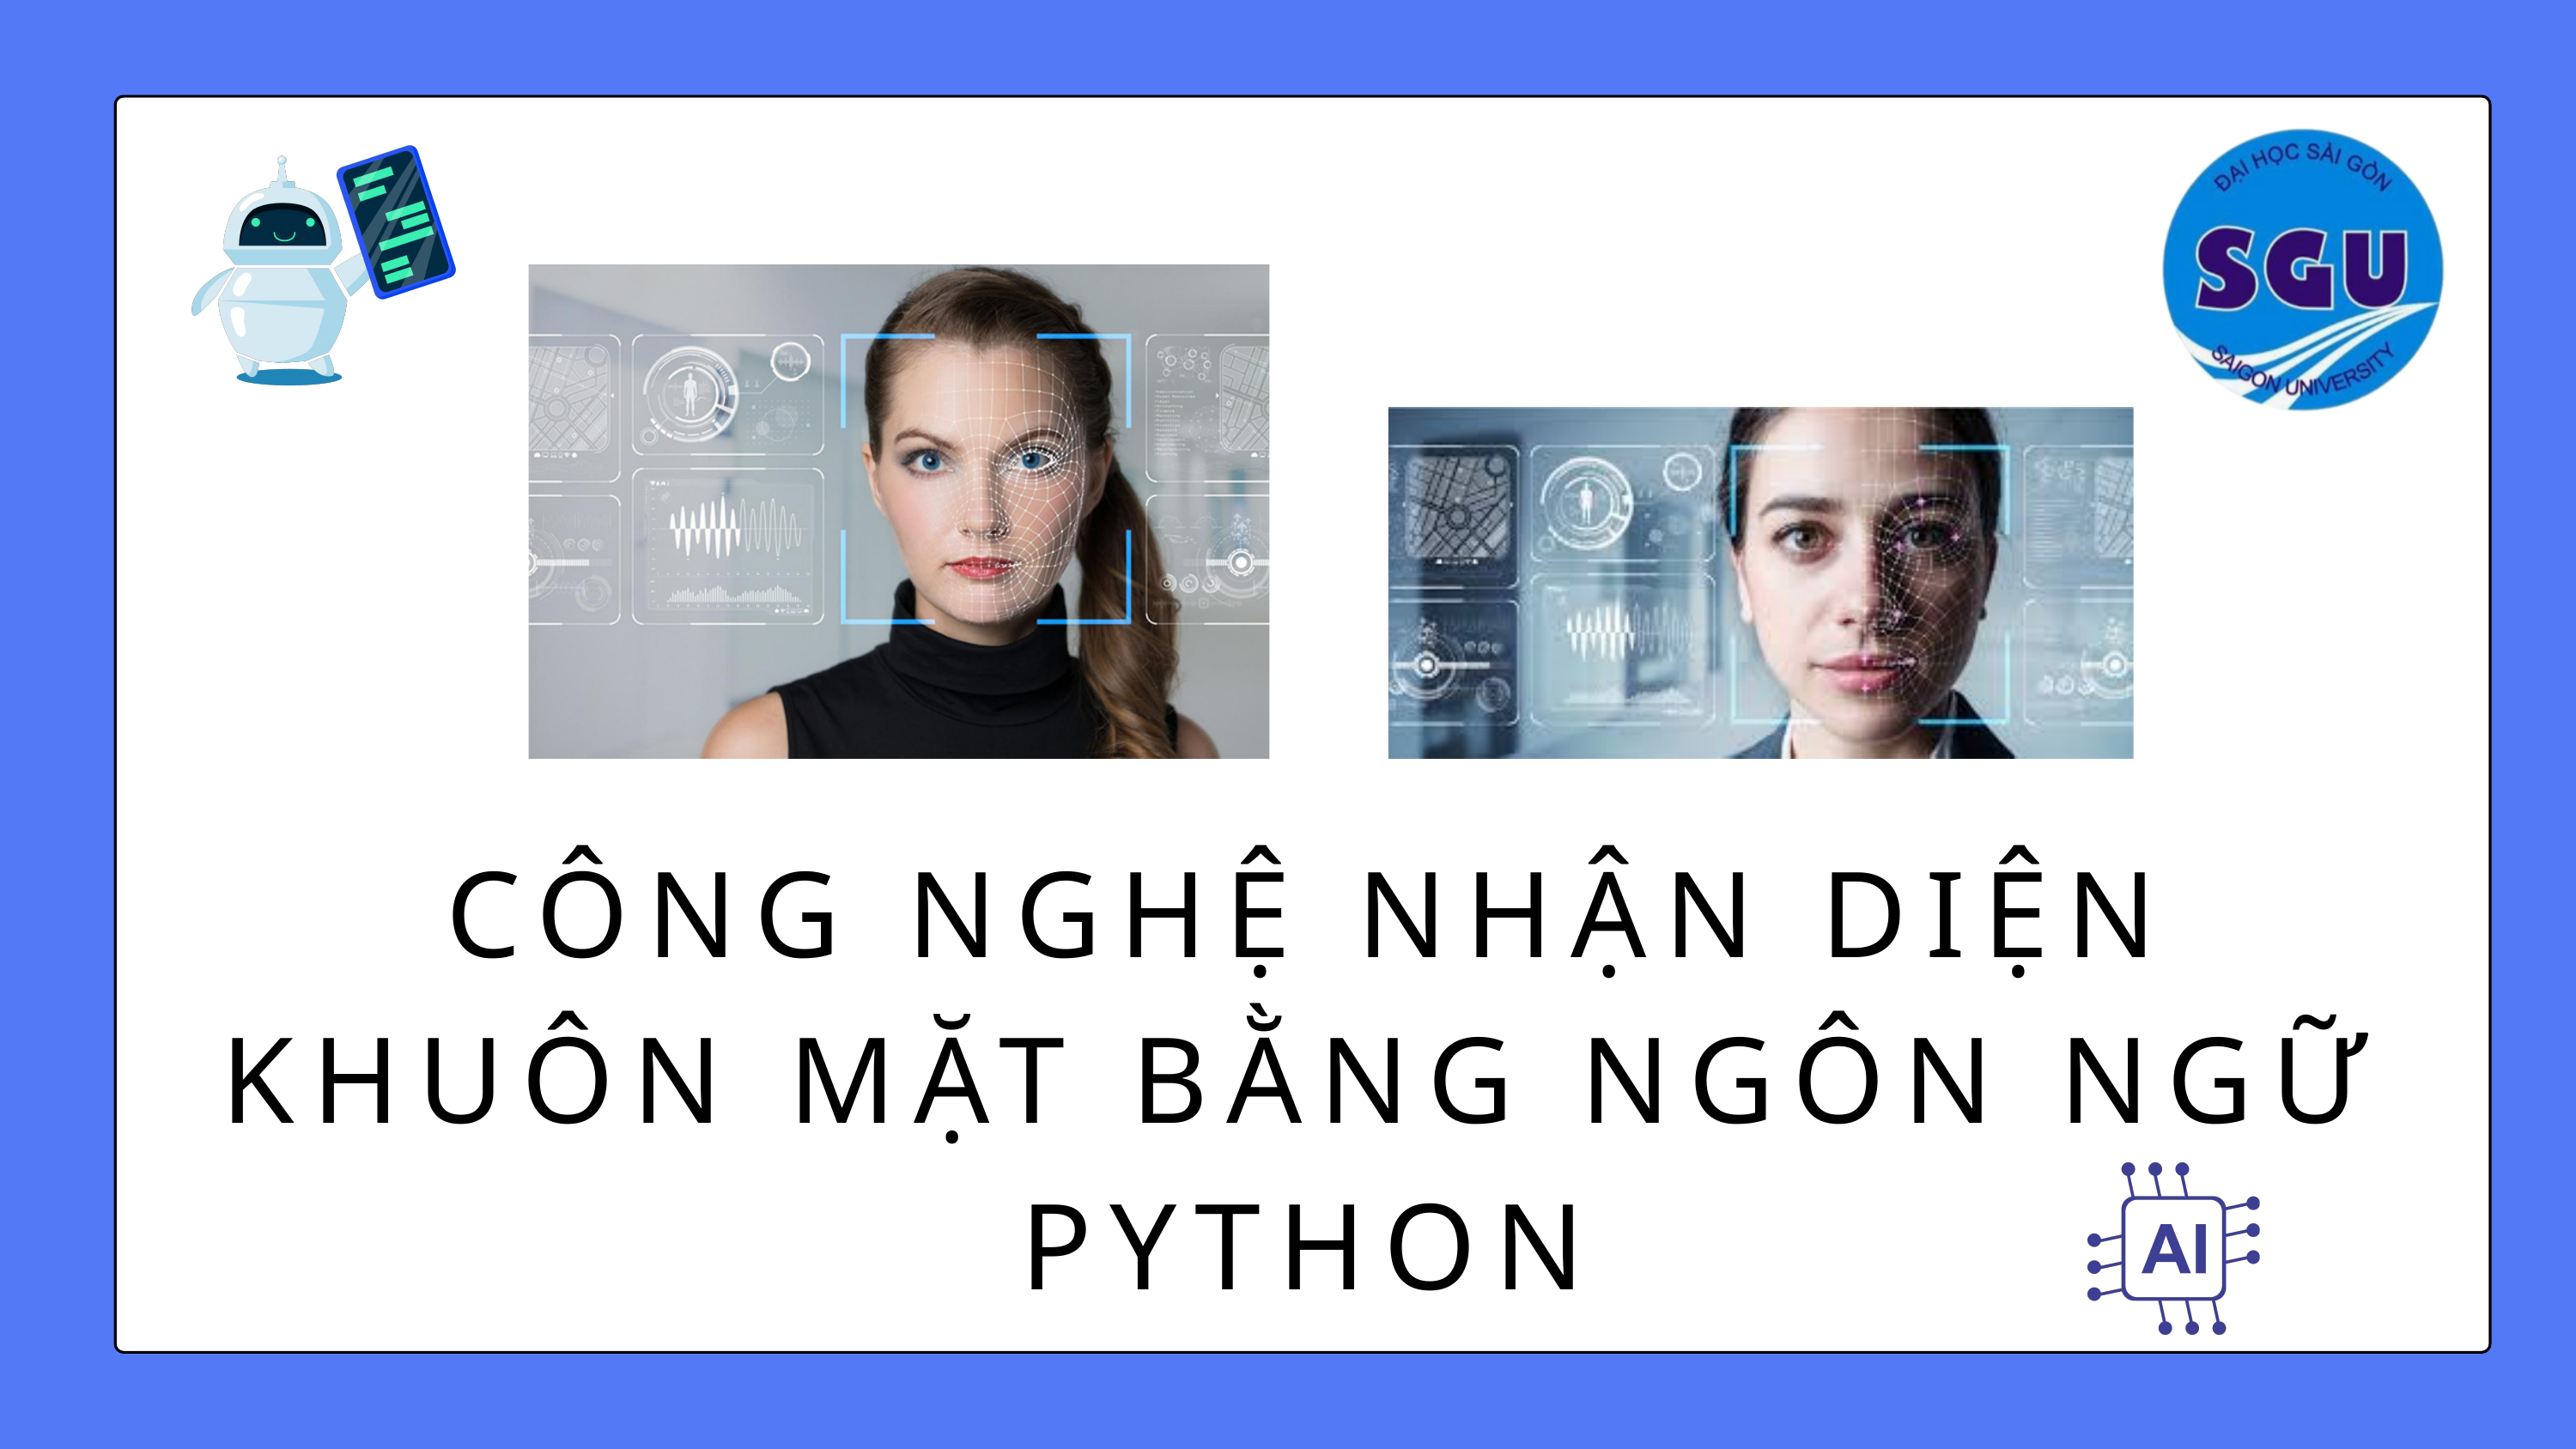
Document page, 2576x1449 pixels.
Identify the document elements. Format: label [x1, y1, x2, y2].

text_box [1863, 0, 2576, 530]
text_box [114, 95, 2491, 1353]
